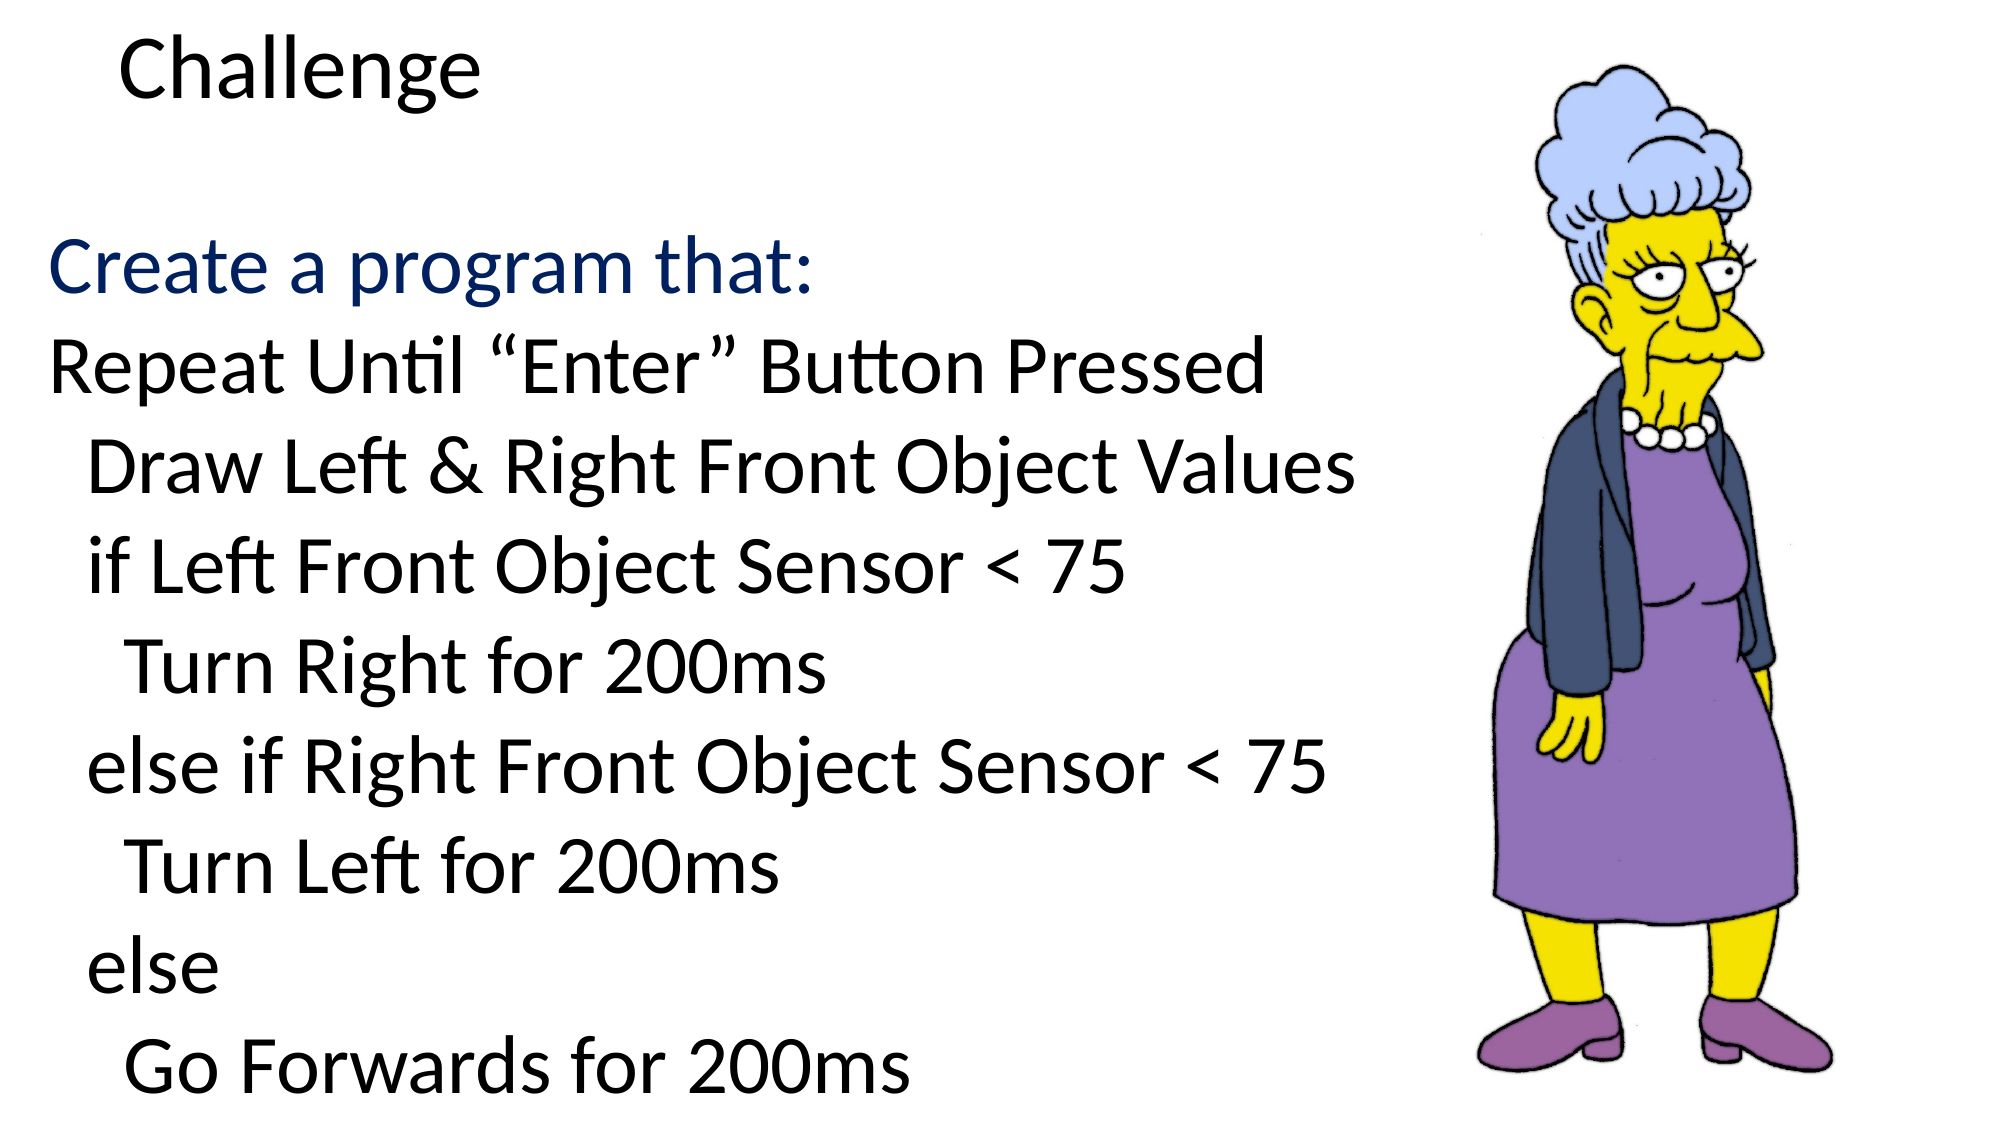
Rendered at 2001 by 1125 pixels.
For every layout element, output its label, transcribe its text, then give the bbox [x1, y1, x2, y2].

text_box Create a program that: Repeat Until “Enter” Button Pressed Draw Left & Right Front Object Values if Left Front Object Sensor < 75 Turn Right for 200ms else if Right Front Object Sensor < 75 Turn Left for 200ms else Go Forwards for 200ms [34, 202, 1441, 1118]
text_box Challenge [0, 0, 2000, 125]
picture [1441, 13, 2000, 1125]
